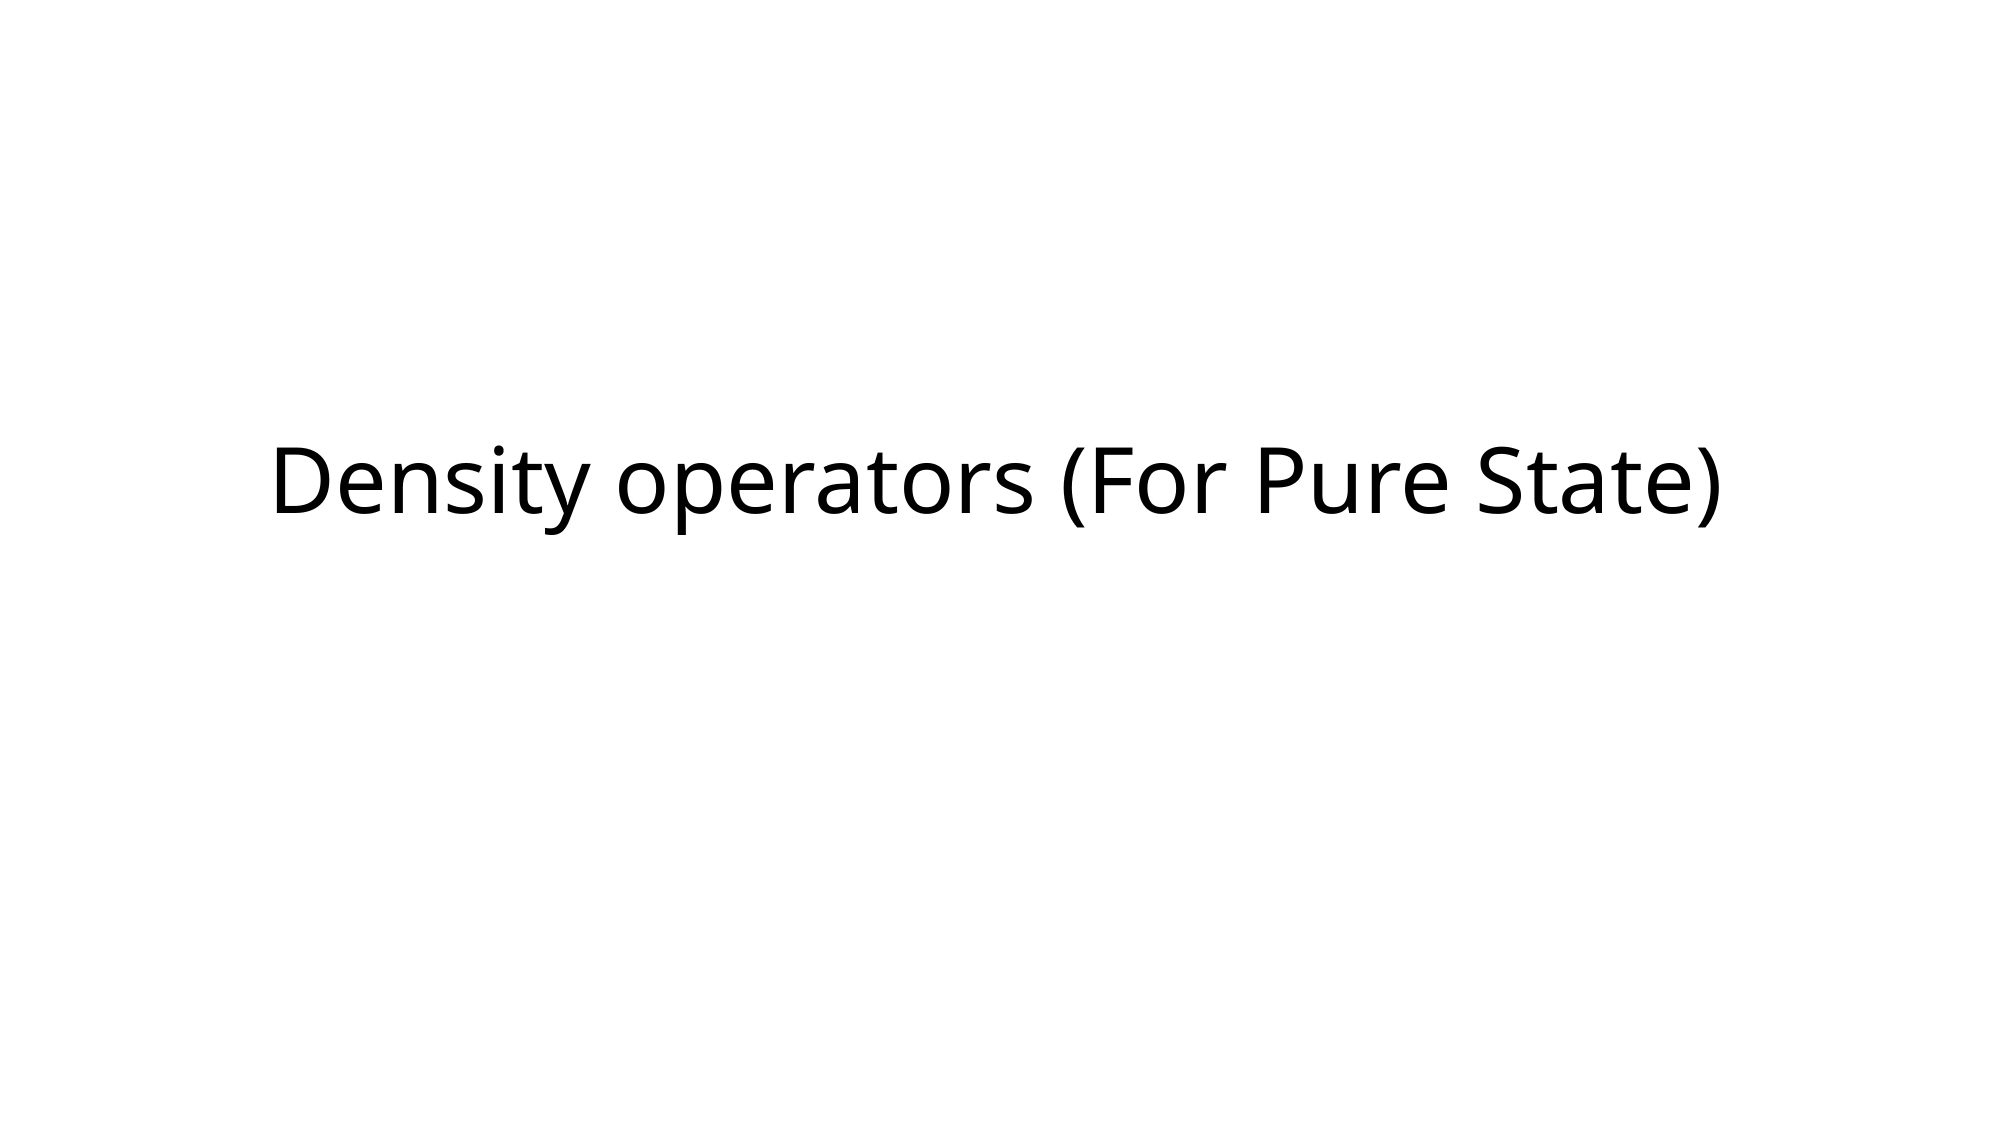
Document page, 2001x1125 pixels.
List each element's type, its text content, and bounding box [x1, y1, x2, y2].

title Density operators (For Pure State) [133, 374, 1859, 593]
